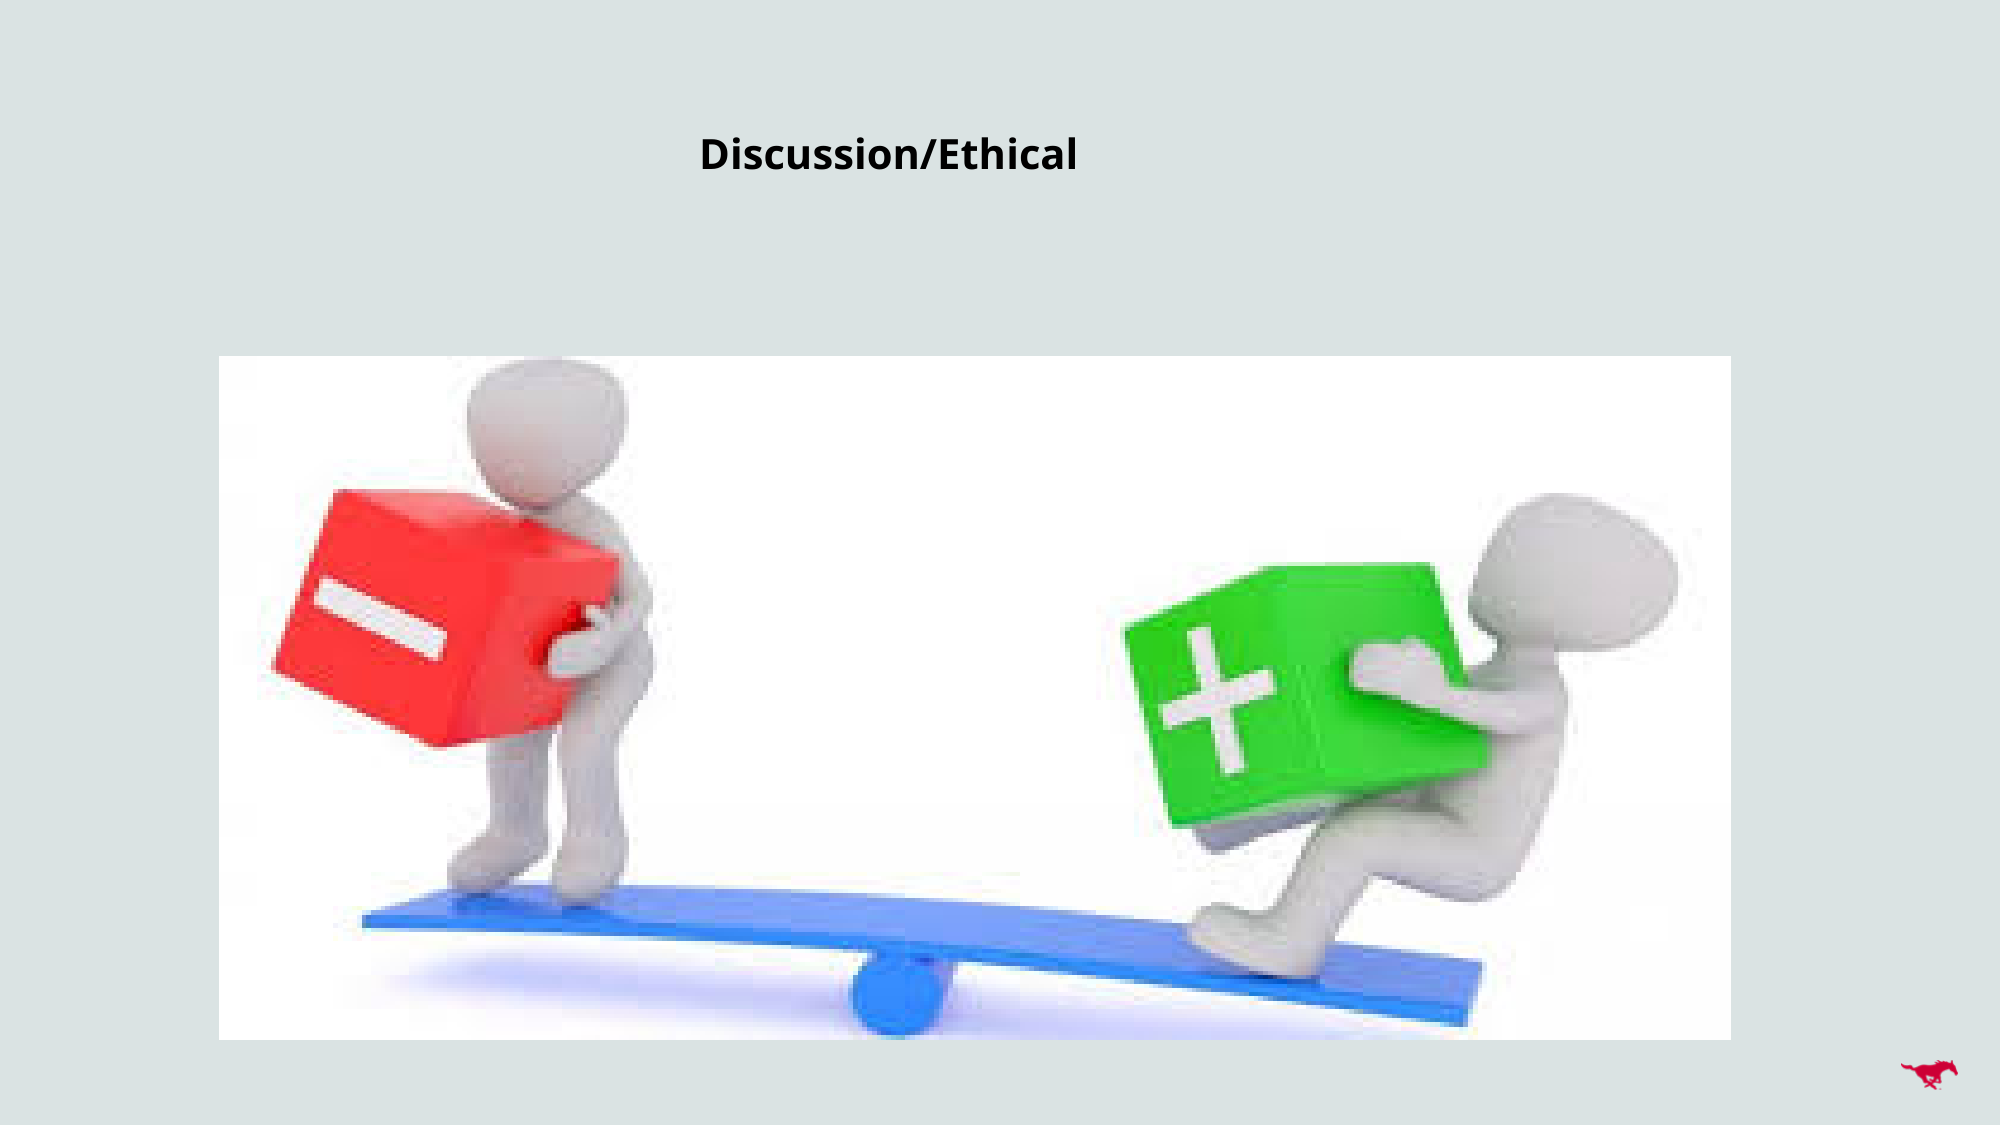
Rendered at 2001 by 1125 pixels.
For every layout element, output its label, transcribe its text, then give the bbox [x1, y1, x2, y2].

text_box Discussion/Ethical [684, 120, 1359, 186]
picture [219, 356, 1731, 1040]
picture [1900, 1059, 1958, 1090]
